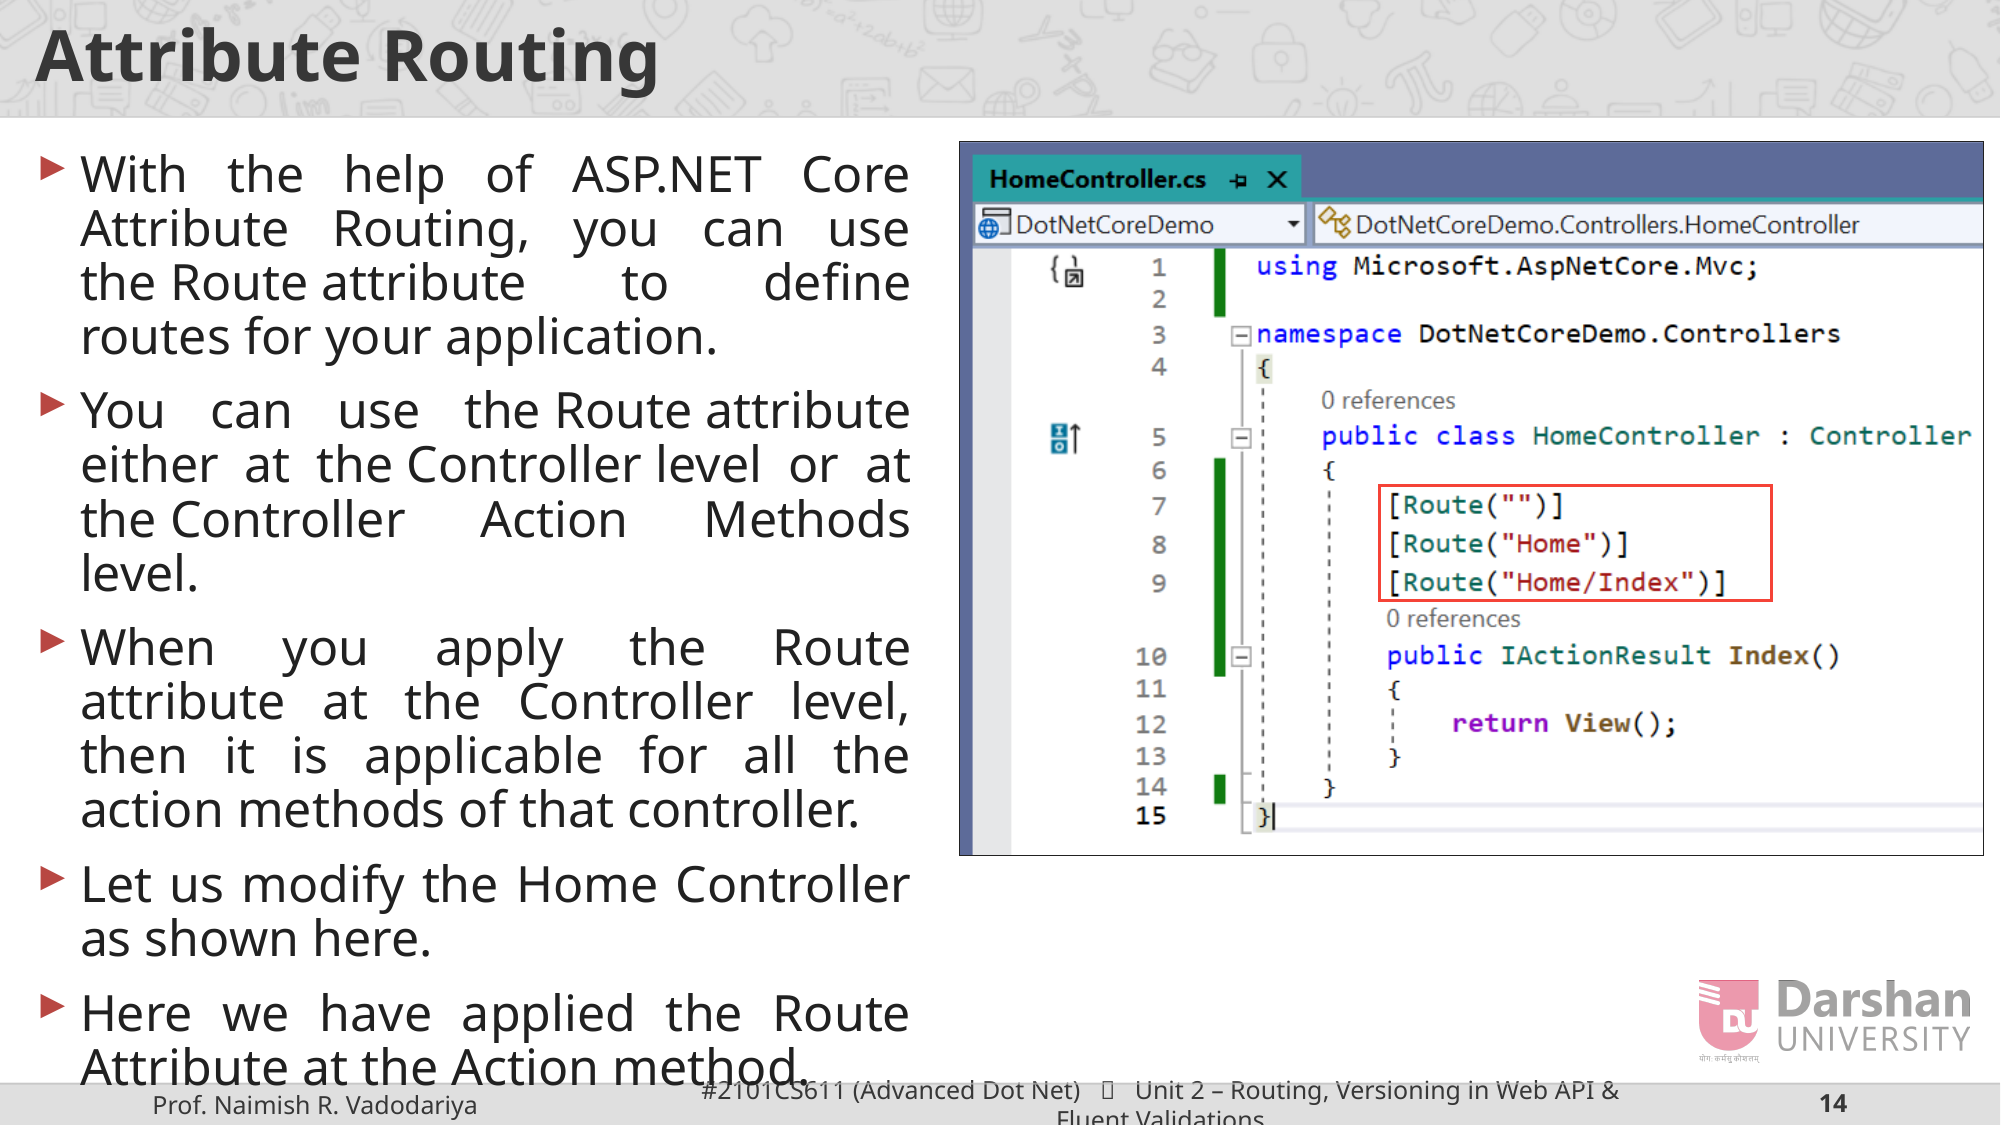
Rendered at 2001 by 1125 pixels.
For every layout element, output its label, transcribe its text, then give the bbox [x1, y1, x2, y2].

list With the help of ASP.NET Core Attribute Routing, you can use the Route attribute to define routes for your application. You can use the Route attribute either at the Controller level or at the Controller Action Methods level. When you apply the Route attribute at the Controller level, then it is applicable for all the action methods of that controller. Let us modify the Home Controller as shown here. Here we have applied the Route Attribute at the Action method. [21, 141, 927, 1059]
title Attribute Routing [0, 0, 2000, 117]
picture [959, 141, 1984, 856]
